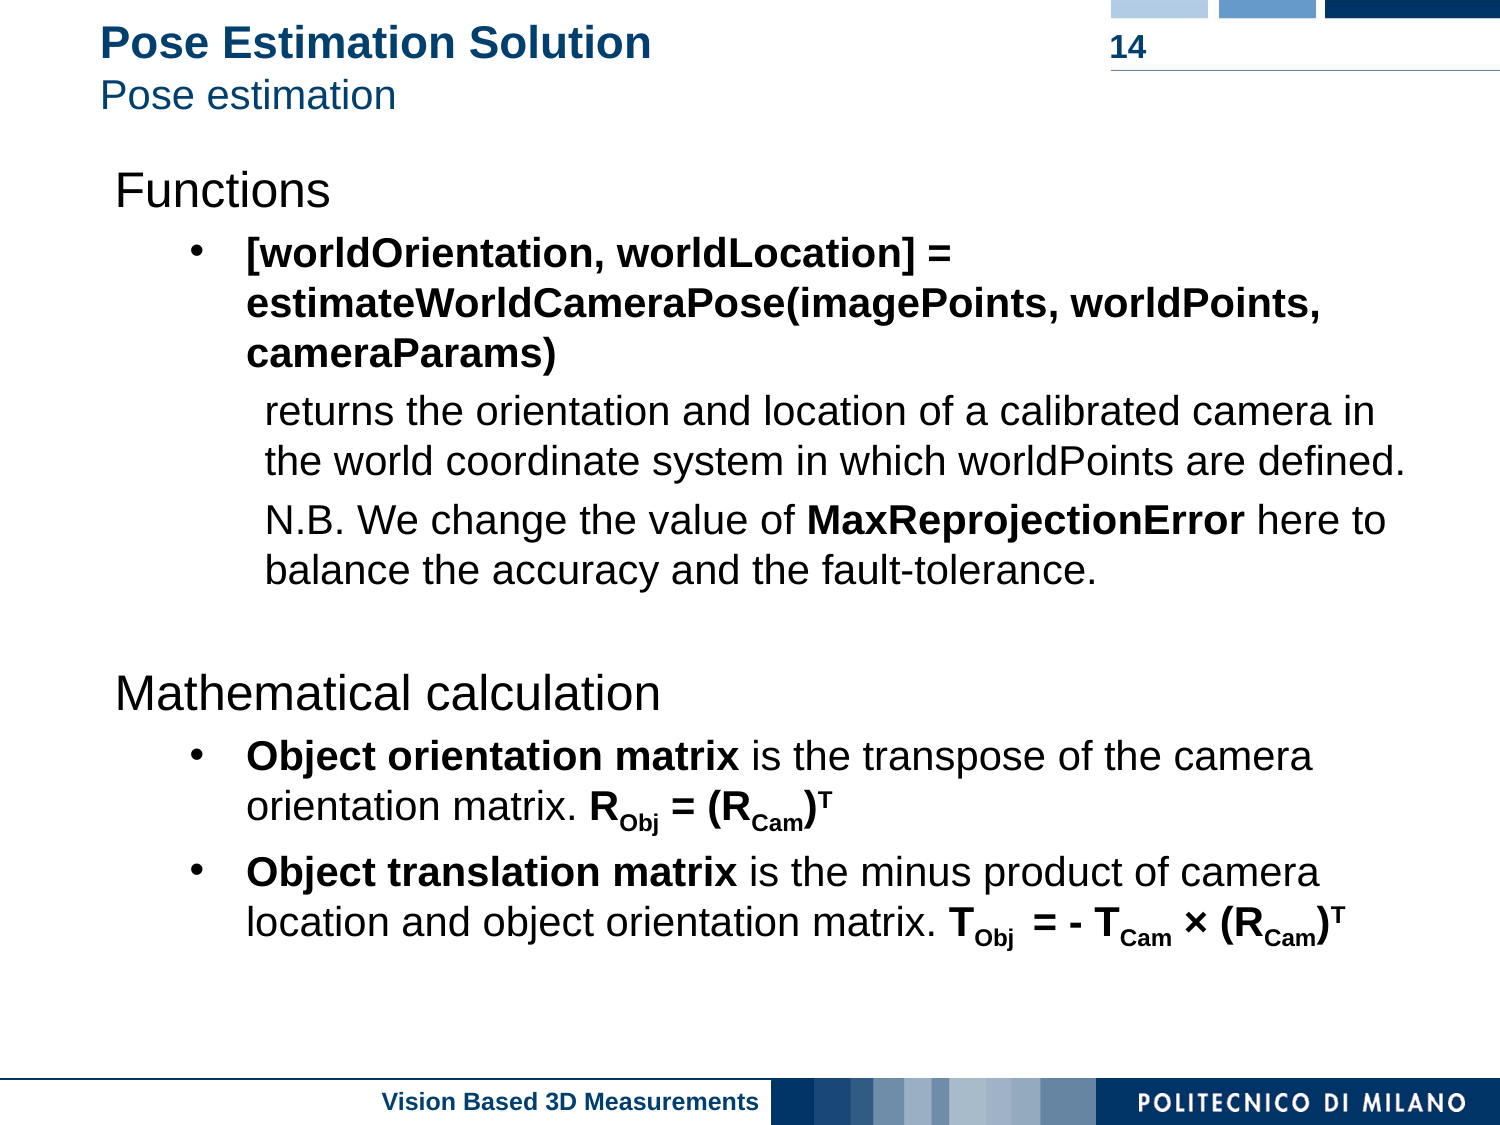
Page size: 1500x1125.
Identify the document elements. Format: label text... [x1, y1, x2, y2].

picture [0, 1074, 1500, 1125]
picture [1103, 0, 1500, 74]
title Pose Estimation Solution Pose estimation [99, 12, 1199, 149]
text_box Functions [worldOrientation, worldLocation] = estimateWorldCameraPose(imagePoints, worldPoints, cameraParams) returns the orientation and location of a calibrated camera in the world coordinate system in which worldPoints are defined. N.B. We change the value of MaxReprojectionError here to balance the accuracy and the fault-tolerance. Mathematical calculation Object orientation matrix is the transpose of the camera orientation matrix. RObj = (RCam)T Object translation matrix is the minus product of camera location and object orientation matrix. TObj = - TCam × (RCam)T [99, 149, 1424, 959]
slide_number 14 [1100, 24, 1324, 66]
